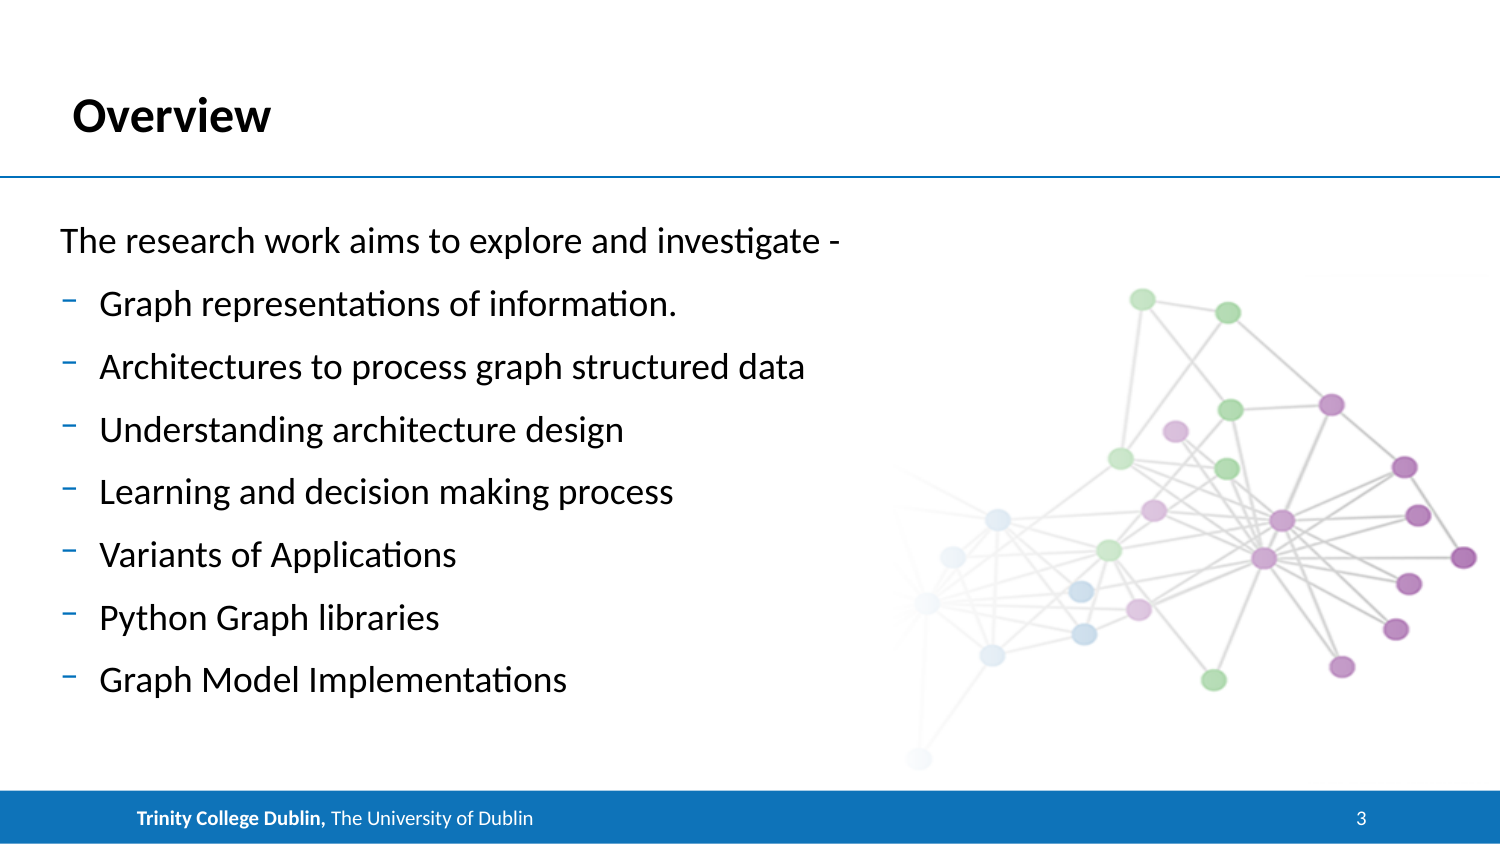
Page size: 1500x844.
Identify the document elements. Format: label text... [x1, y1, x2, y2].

list The research work aims to explore and investigate - Graph representations of information. Architectures to process graph structured data Understanding architecture design Learning and decision making process Variants of Applications Python Graph libraries Graph Model Implementations [60, 216, 907, 752]
title Overview [72, 73, 1304, 143]
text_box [749, 274, 1500, 784]
